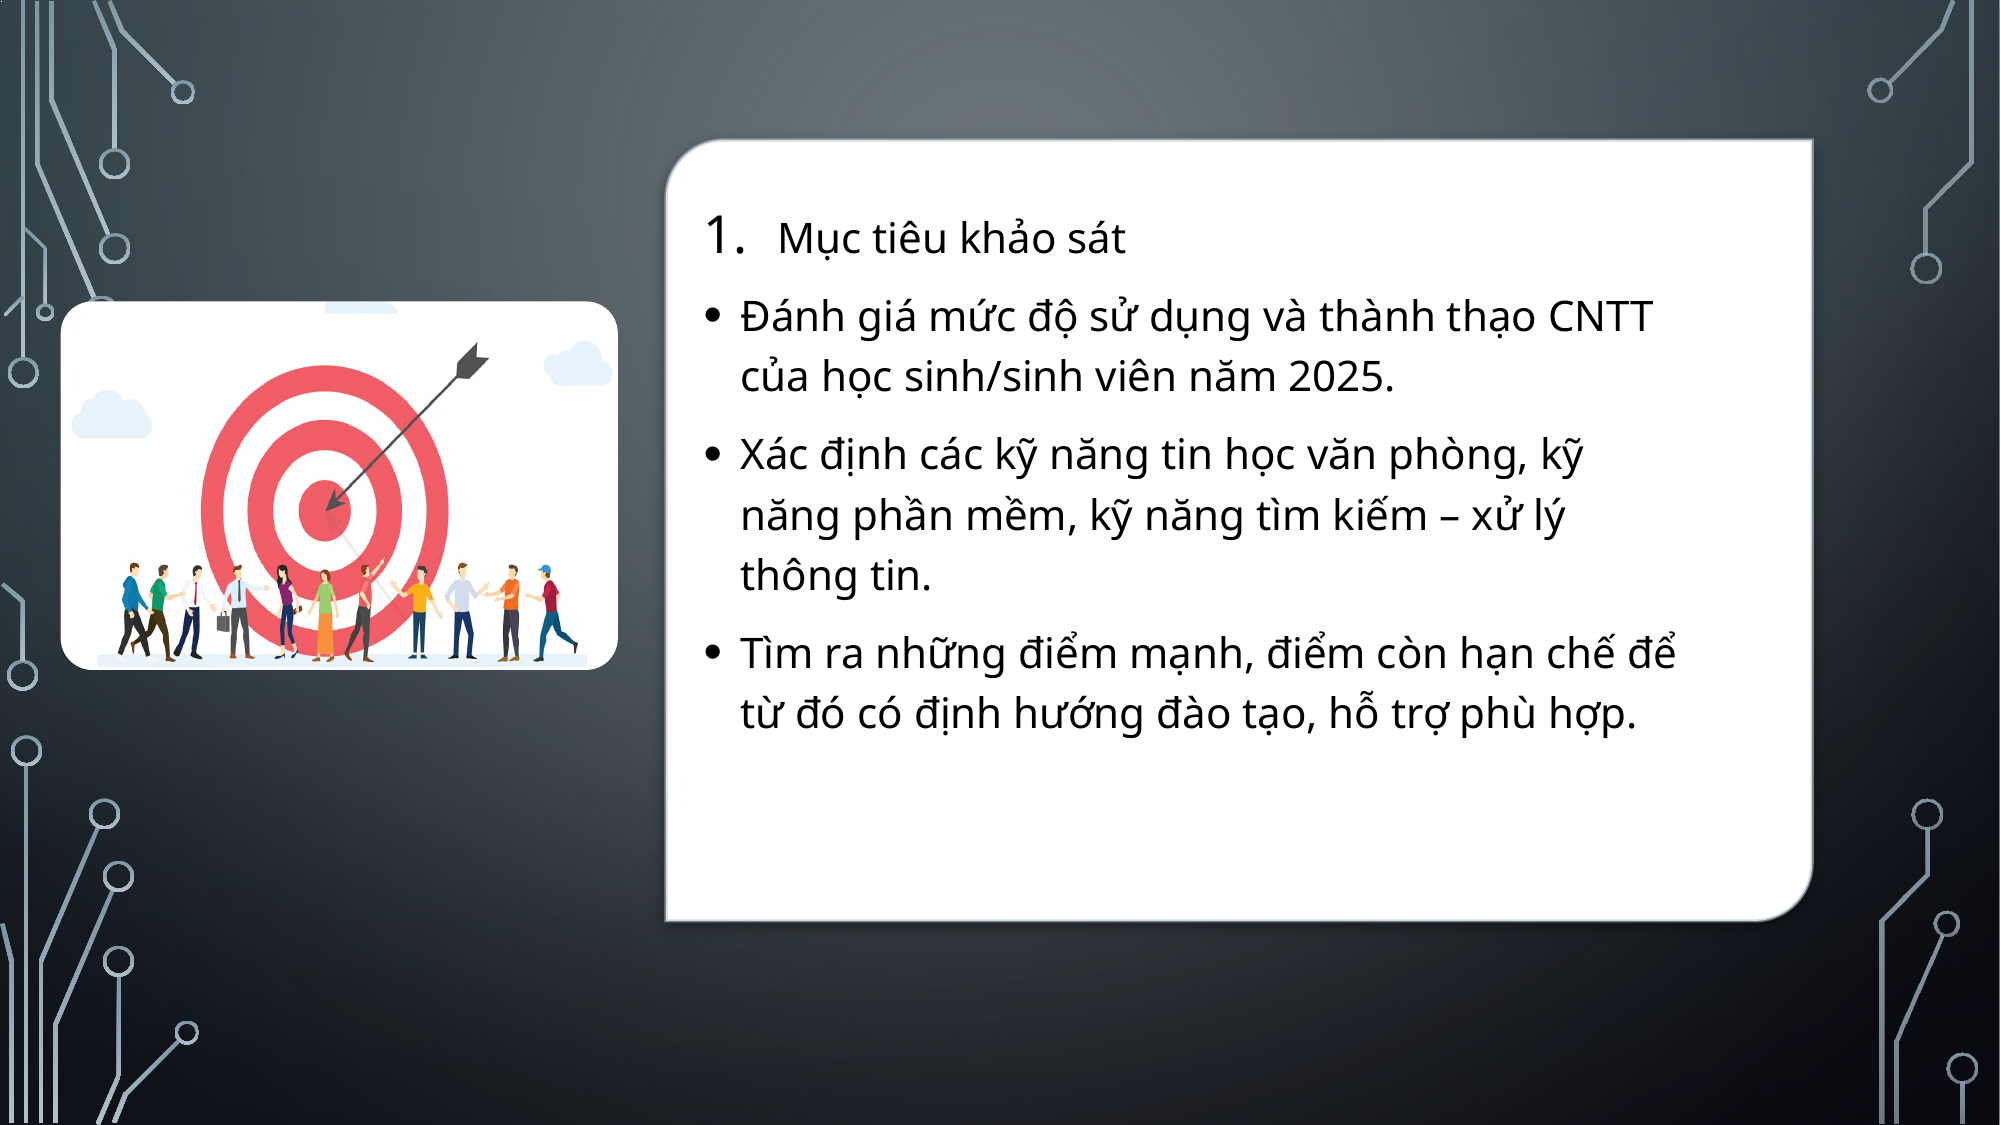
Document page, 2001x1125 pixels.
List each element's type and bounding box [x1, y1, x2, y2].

text_box [1866, 0, 1978, 1124]
picture [60, 0, 2000, 1125]
text_box [0, 0, 201, 1125]
